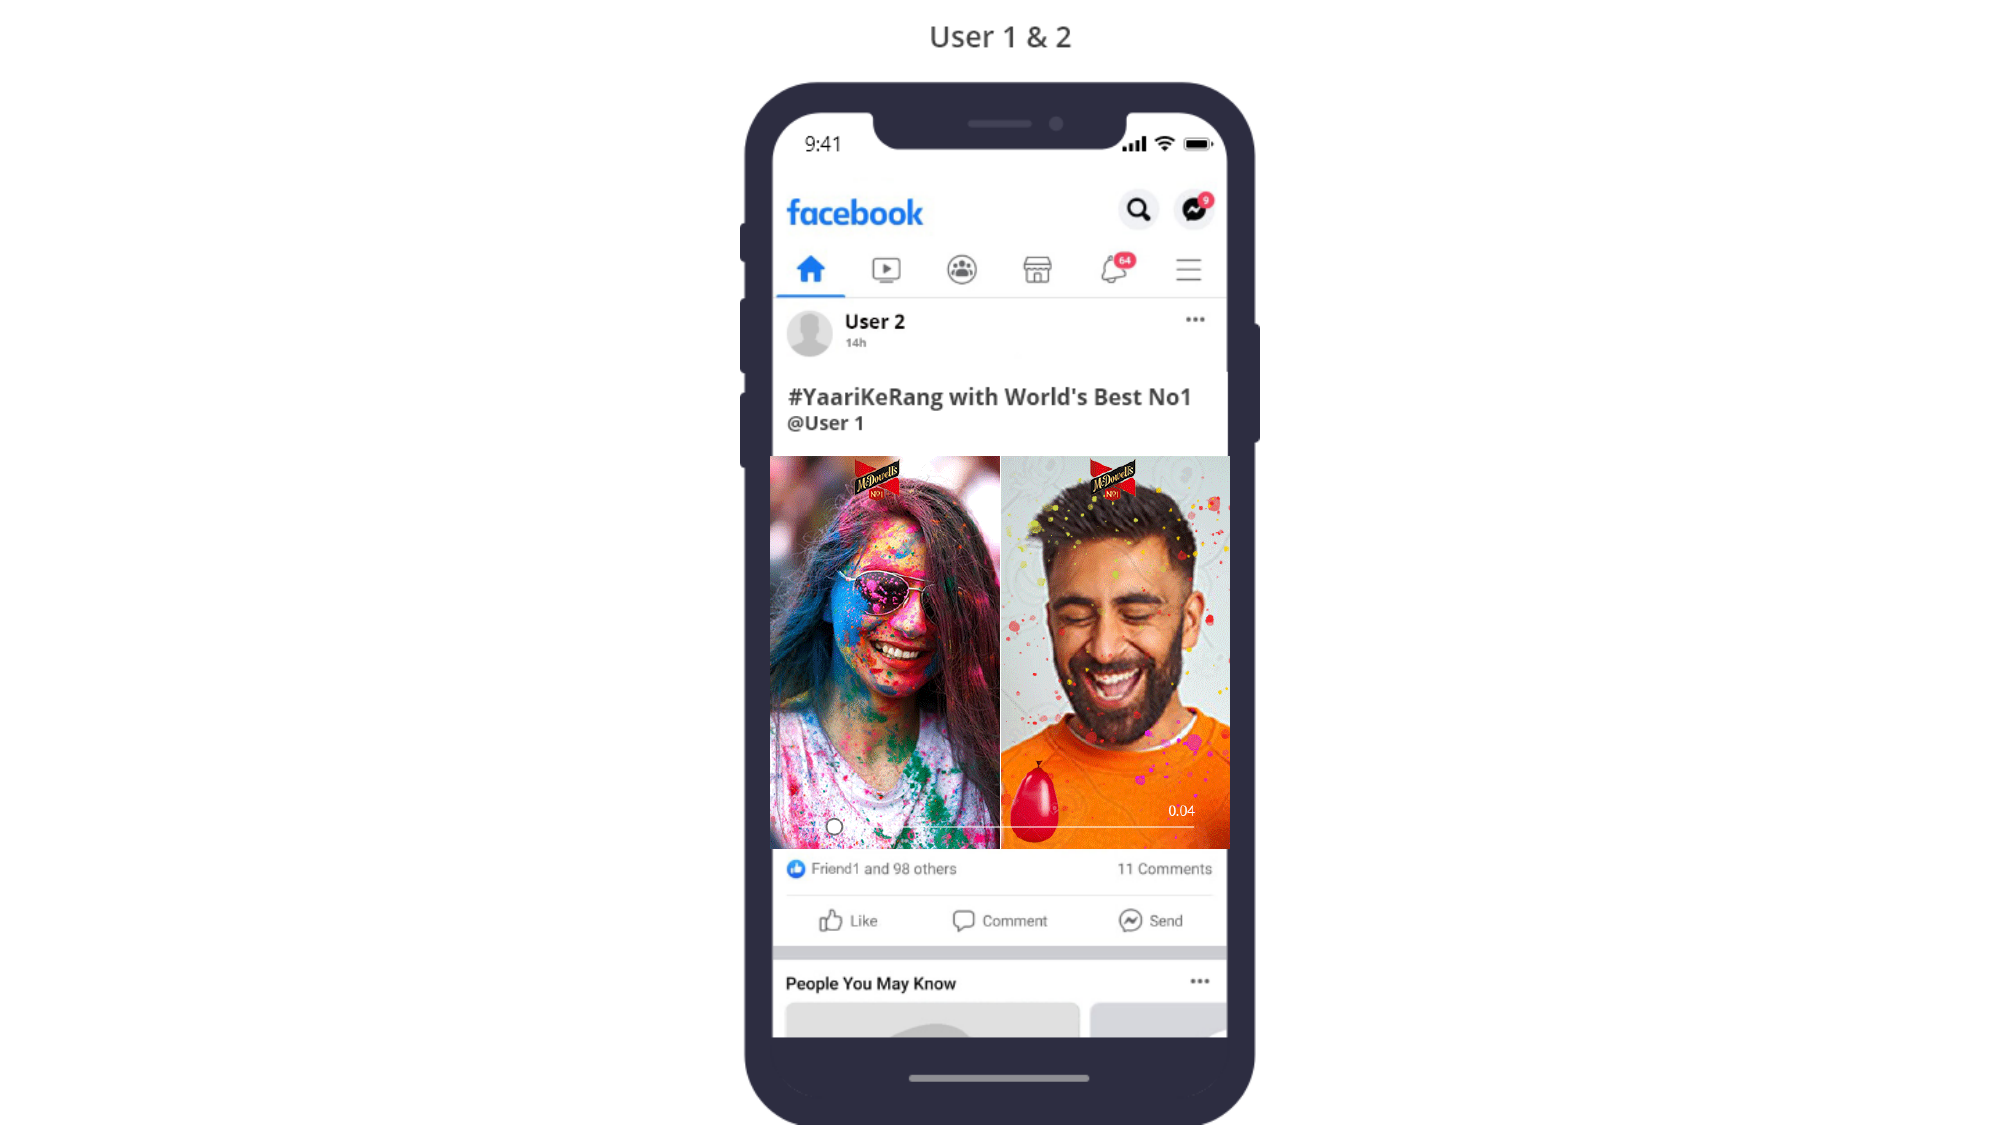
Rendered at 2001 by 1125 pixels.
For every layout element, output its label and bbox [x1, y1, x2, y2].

picture [740, 0, 1260, 1125]
